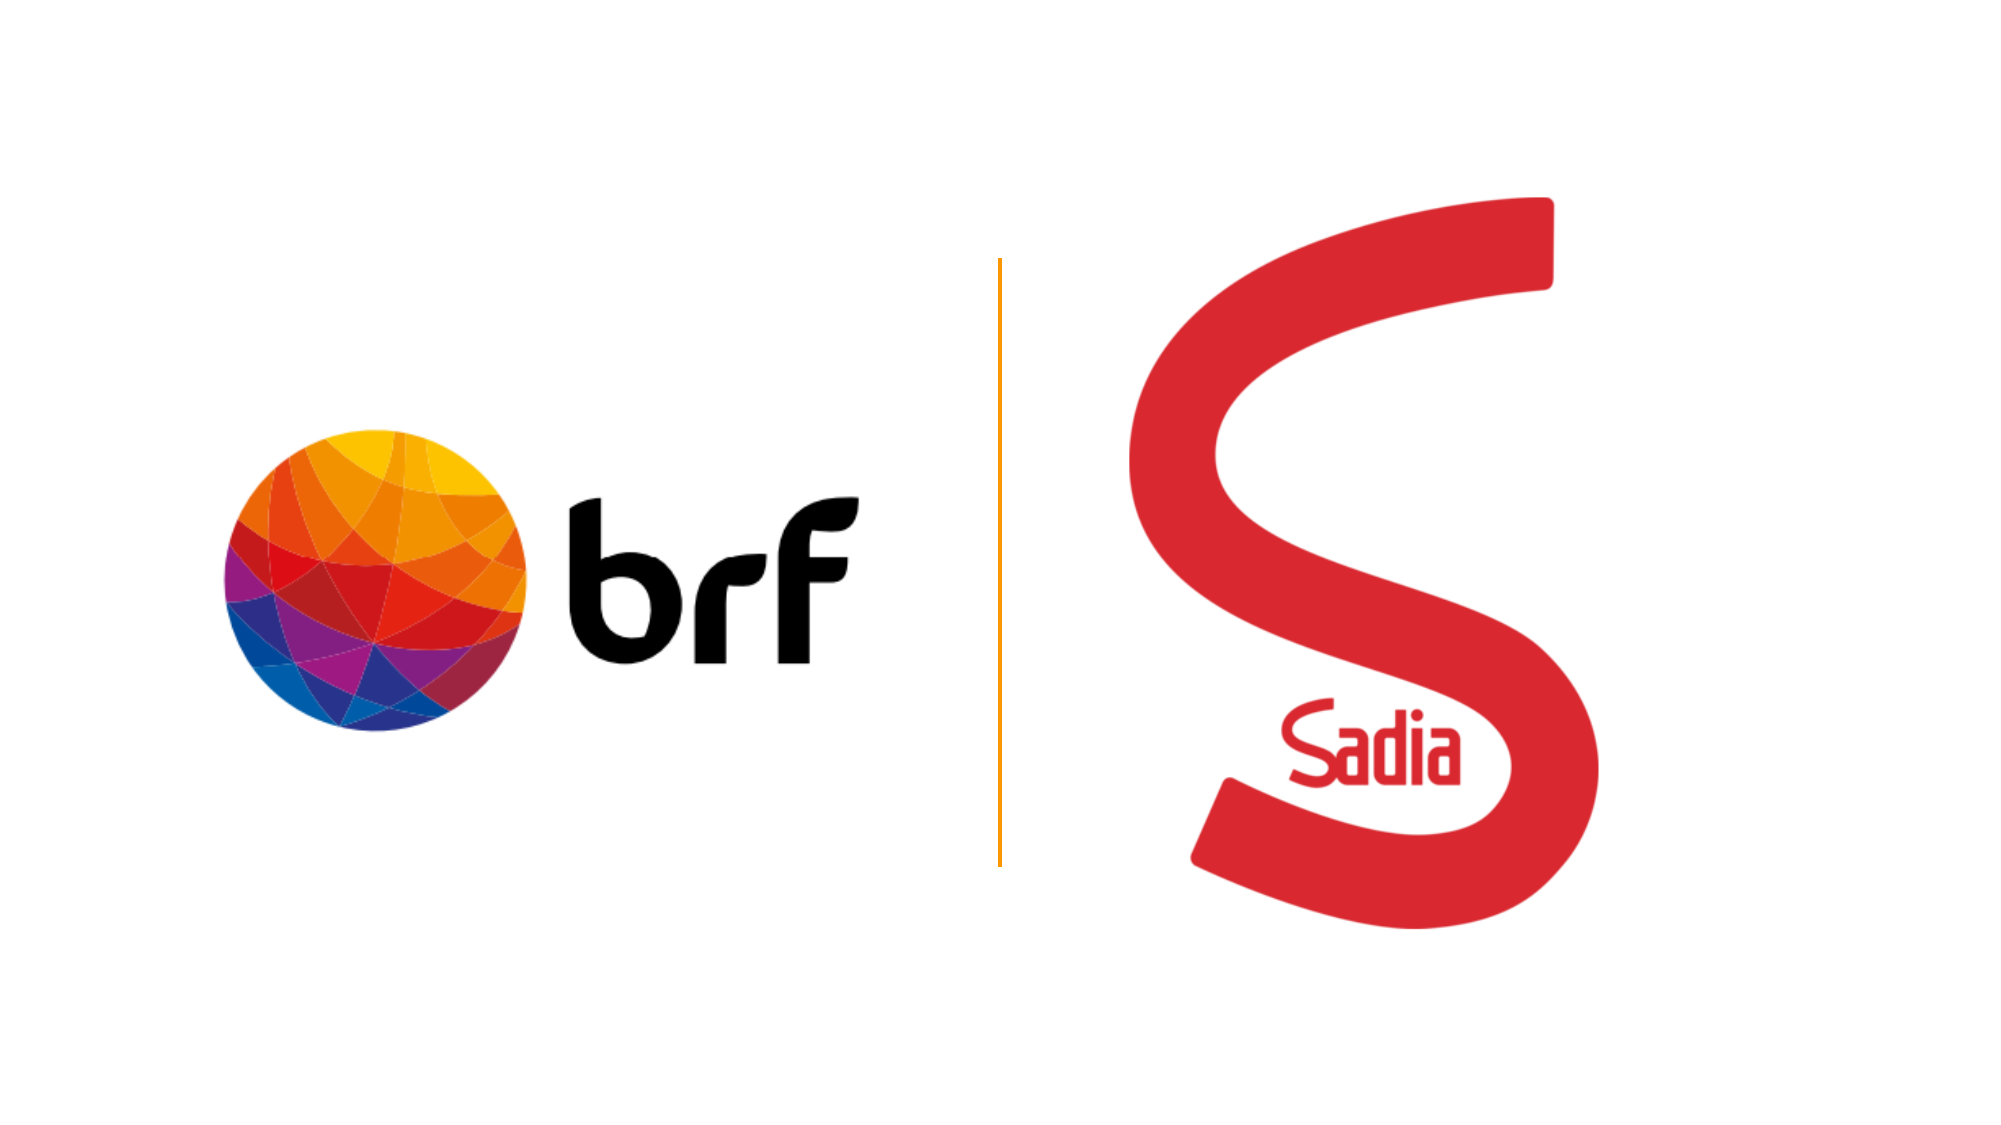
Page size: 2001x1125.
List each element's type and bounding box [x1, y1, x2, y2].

picture [182, 348, 962, 775]
picture [1040, 184, 1638, 940]
